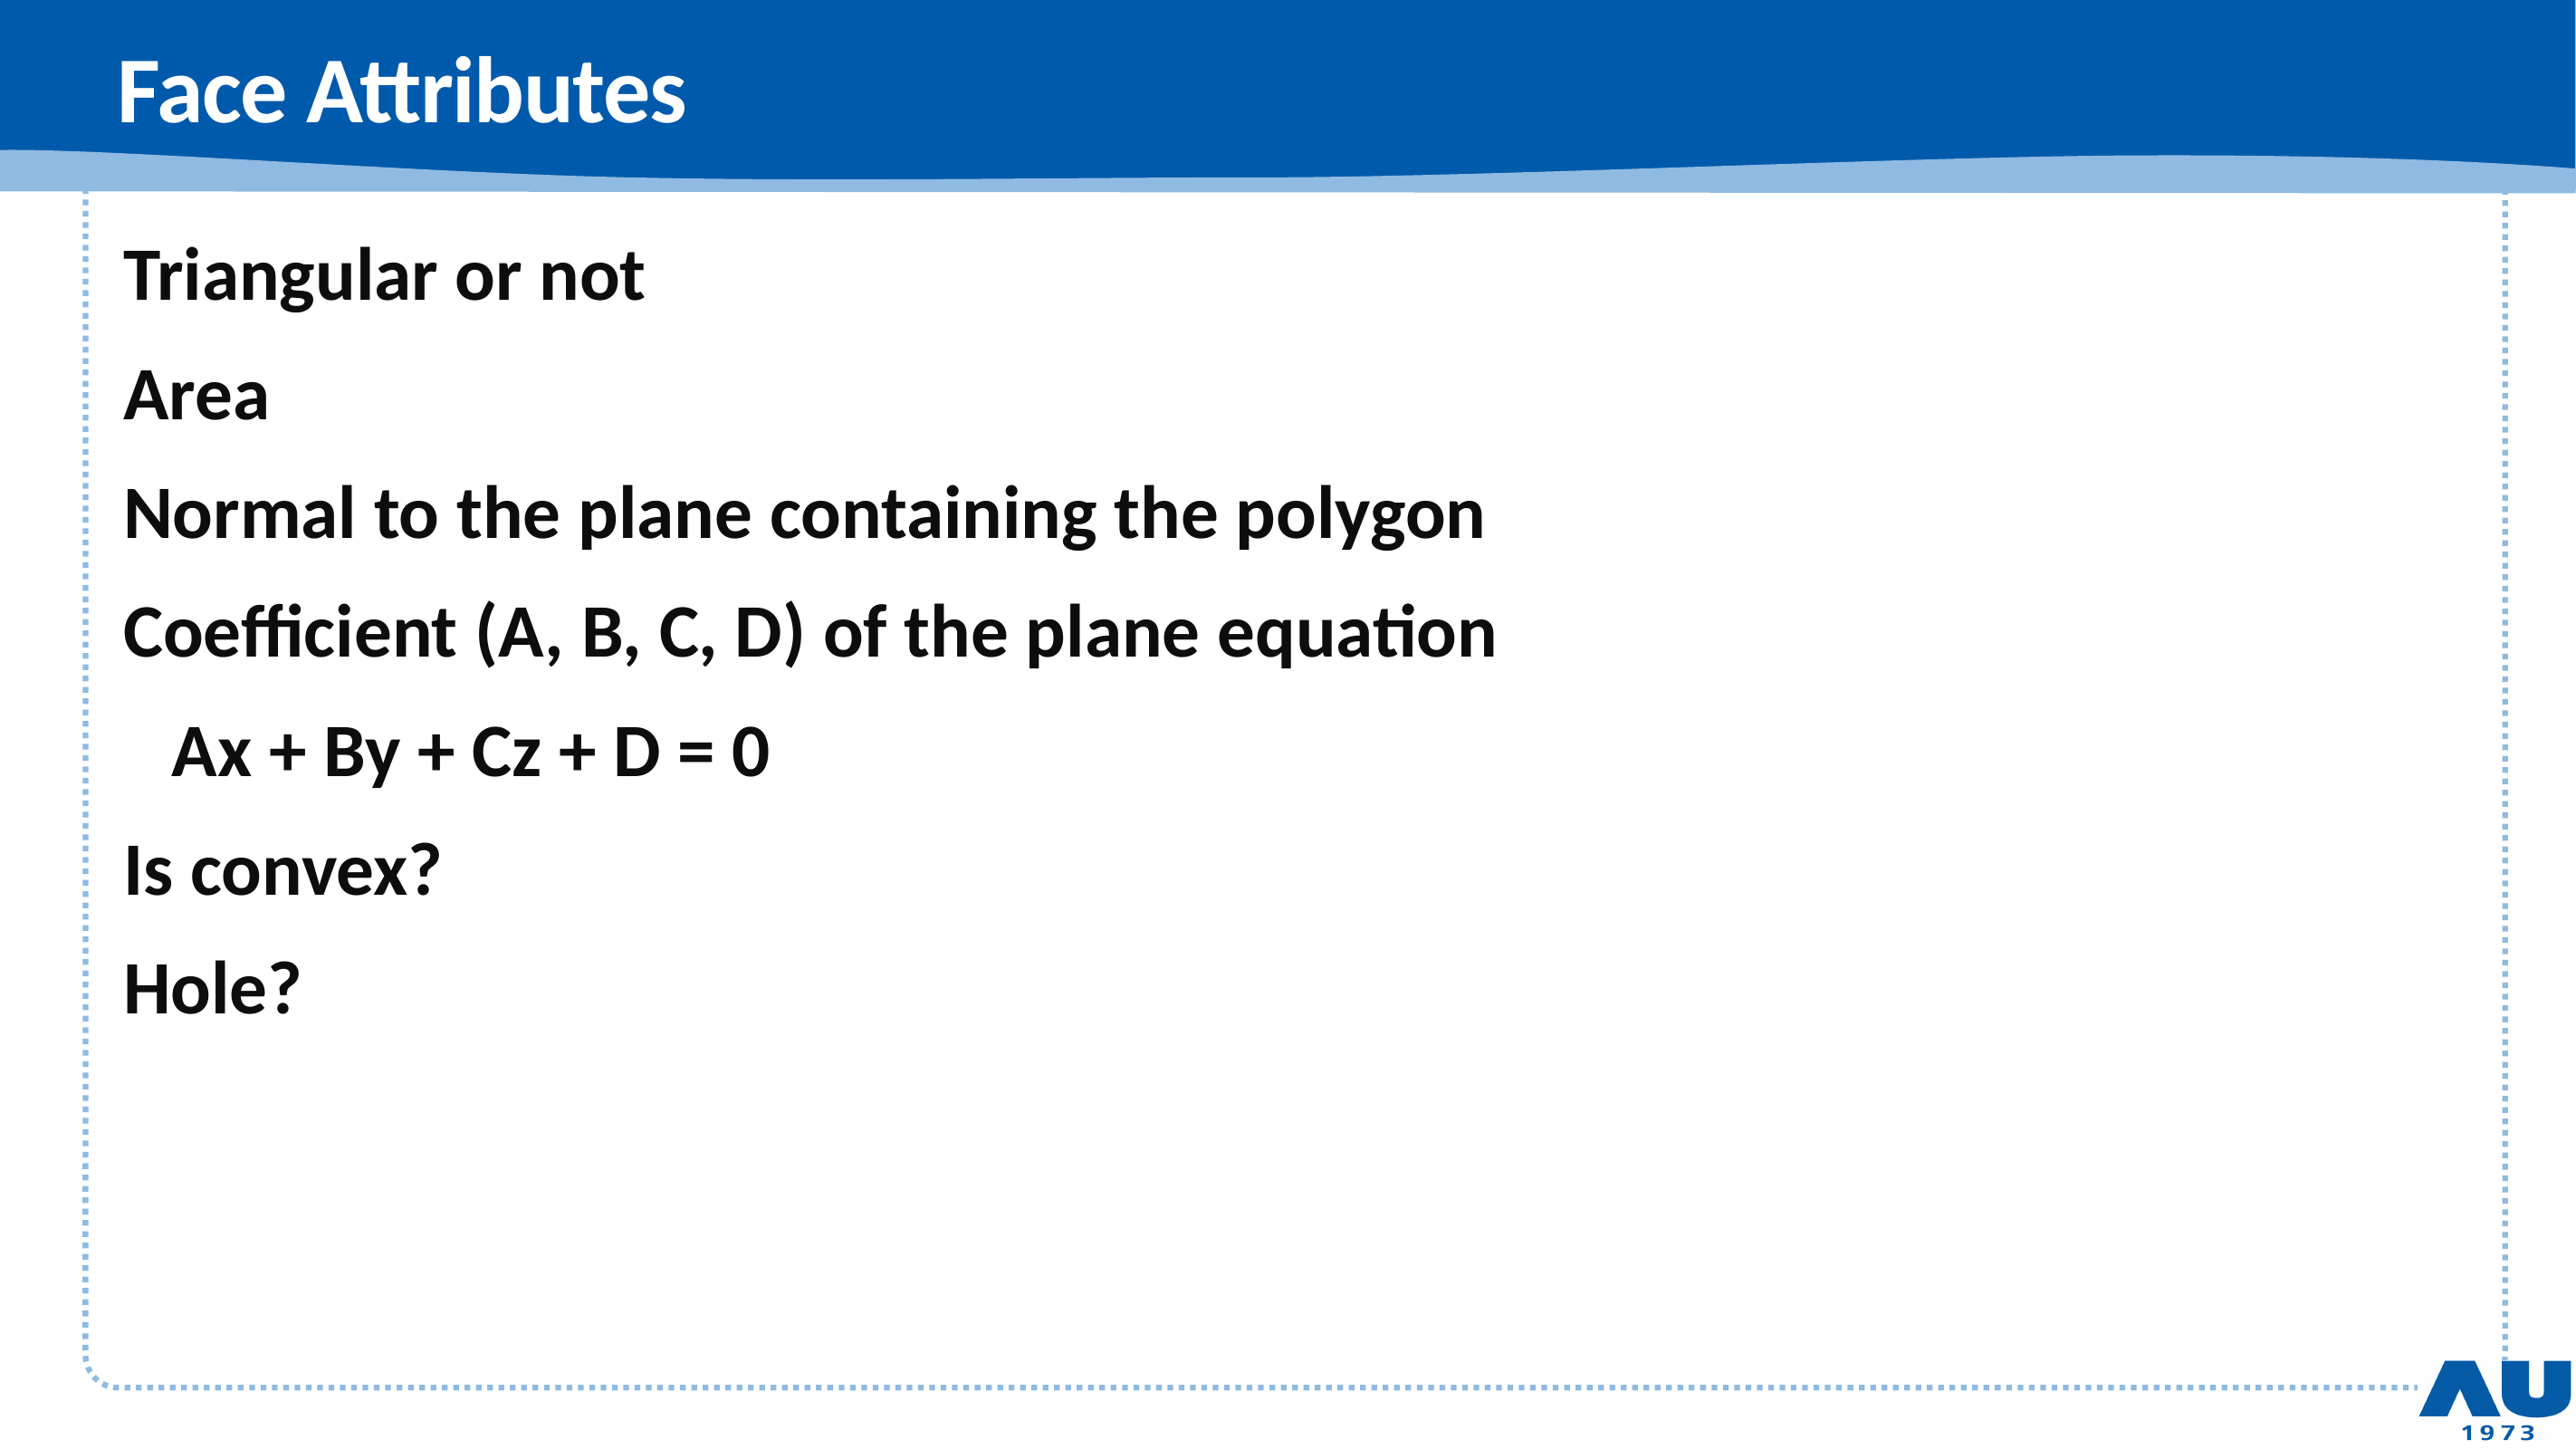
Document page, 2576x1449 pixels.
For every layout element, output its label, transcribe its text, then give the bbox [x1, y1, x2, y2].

list Triangular or not Area Normal to the plane containing the polygon Coefficient (A, B, C, D) of the plane equation Ax + By + Cz + D = 0 Is convex? Hole? [103, 228, 2486, 1388]
picture [2418, 1360, 2571, 1441]
title Face Attributes [103, 18, 2486, 169]
